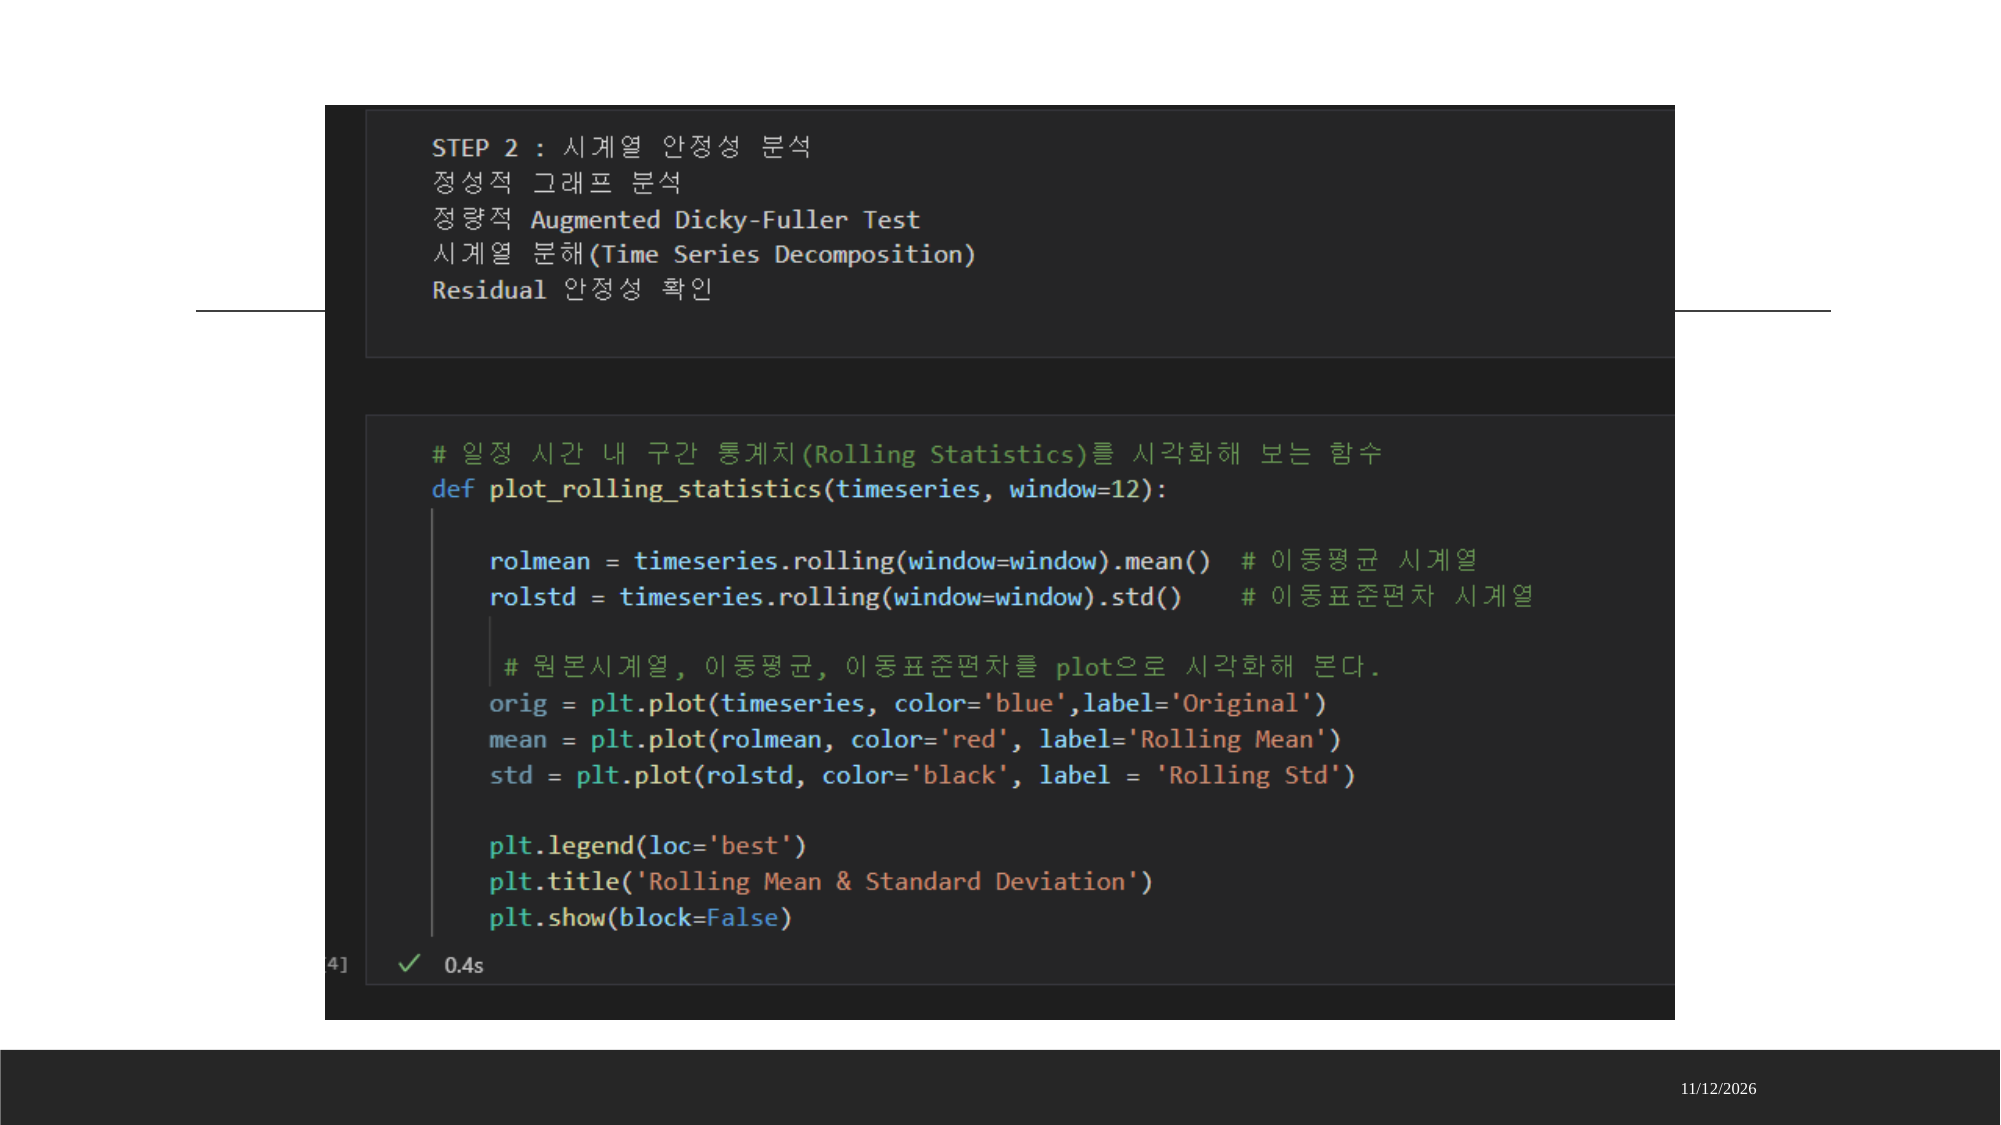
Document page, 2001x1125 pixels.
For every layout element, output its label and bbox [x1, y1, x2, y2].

picture [325, 104, 1675, 1020]
slide_number [1348, 1057, 1773, 1118]
